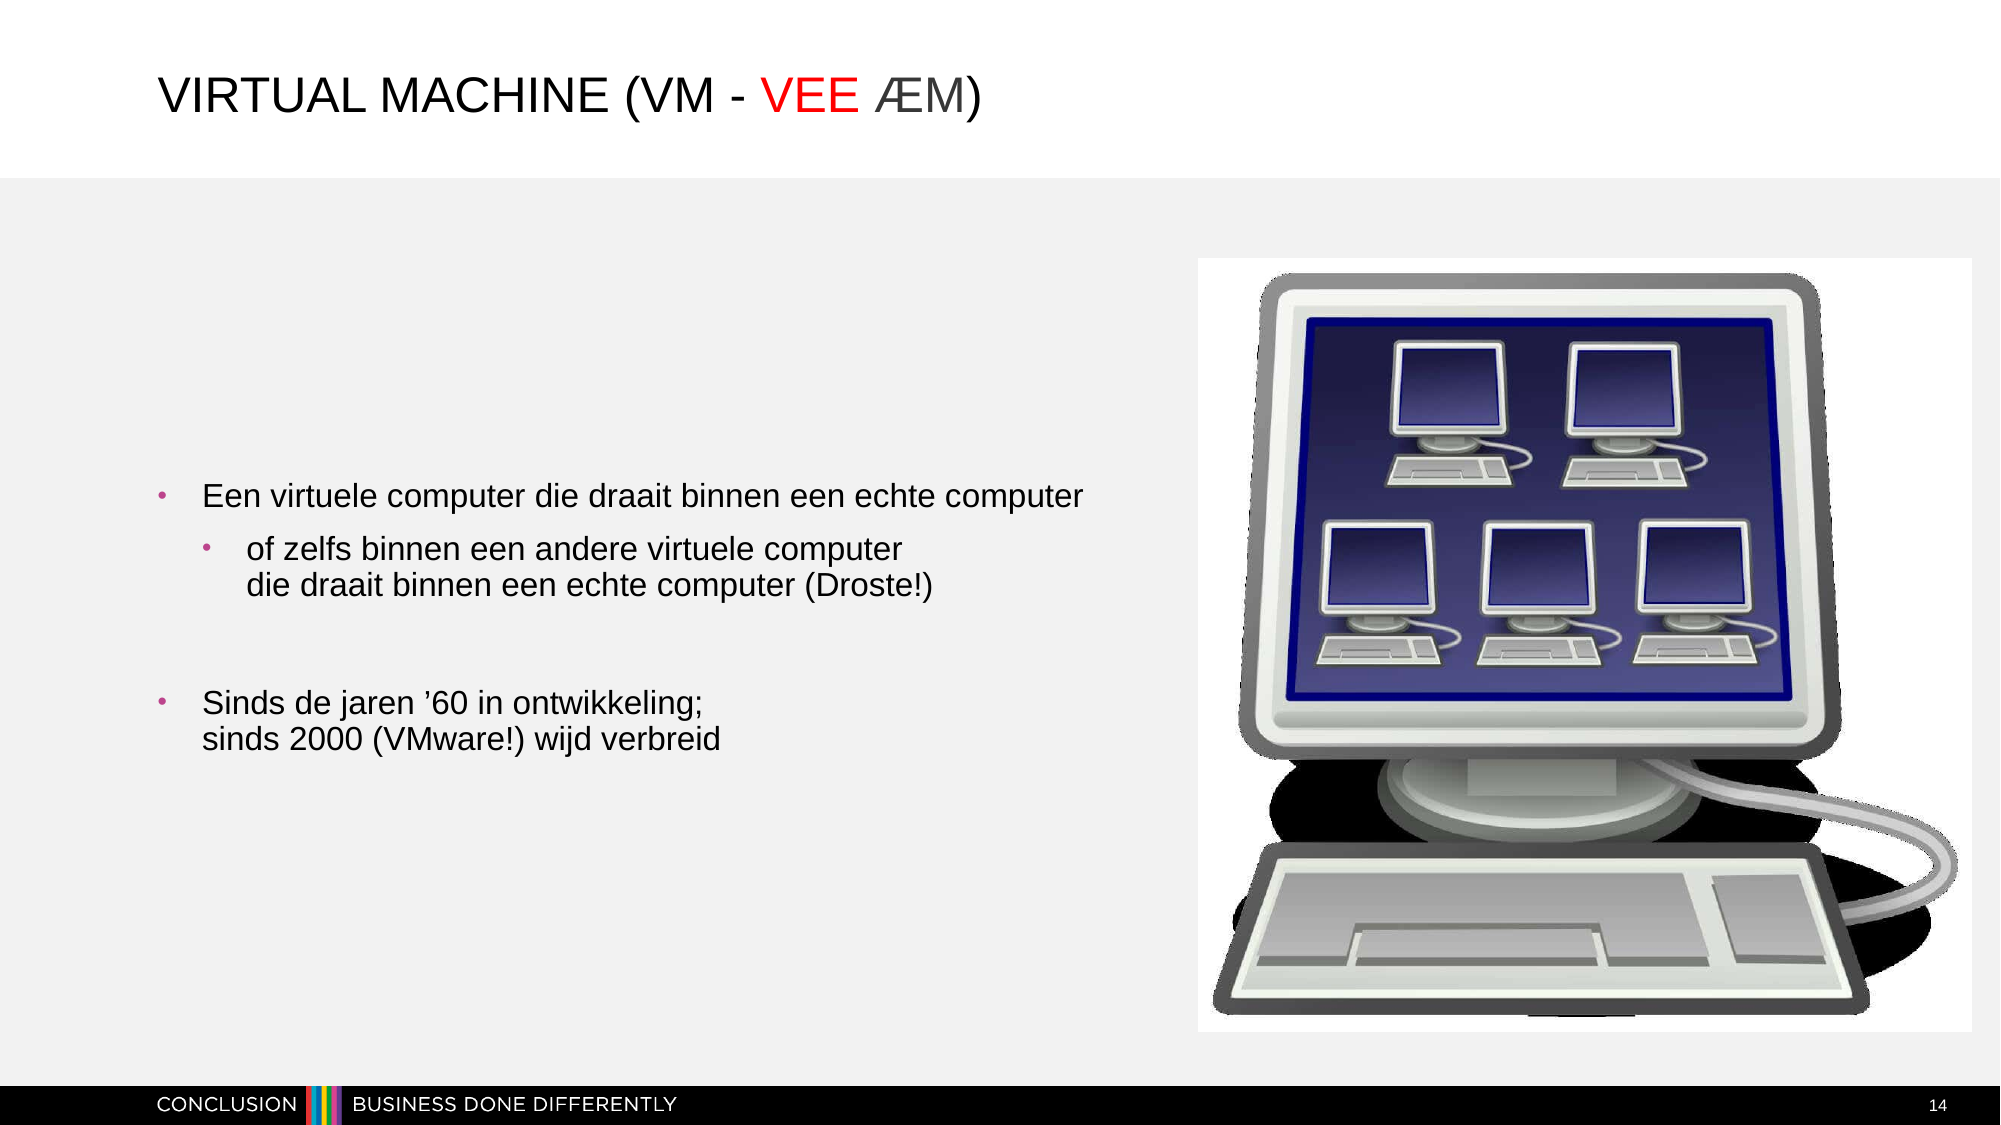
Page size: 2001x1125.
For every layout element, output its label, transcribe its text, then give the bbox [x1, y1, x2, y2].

slide_number 14 [1915, 1094, 1948, 1119]
picture [318, 1086, 2000, 1125]
title Virtual Machine (VM - vee æm) [157, 74, 1404, 114]
picture [0, 1086, 315, 1125]
picture [1198, 258, 1972, 1032]
list Een virtuele computer die draait binnen een echte computer of zelfs binnen een andere virtuele computer die draait binnen een echte computer (Droste!) Sinds de jaren ’60 in ontwikkeling; sinds 2000 (VMware!) wijd verbreid [157, 204, 1607, 1032]
